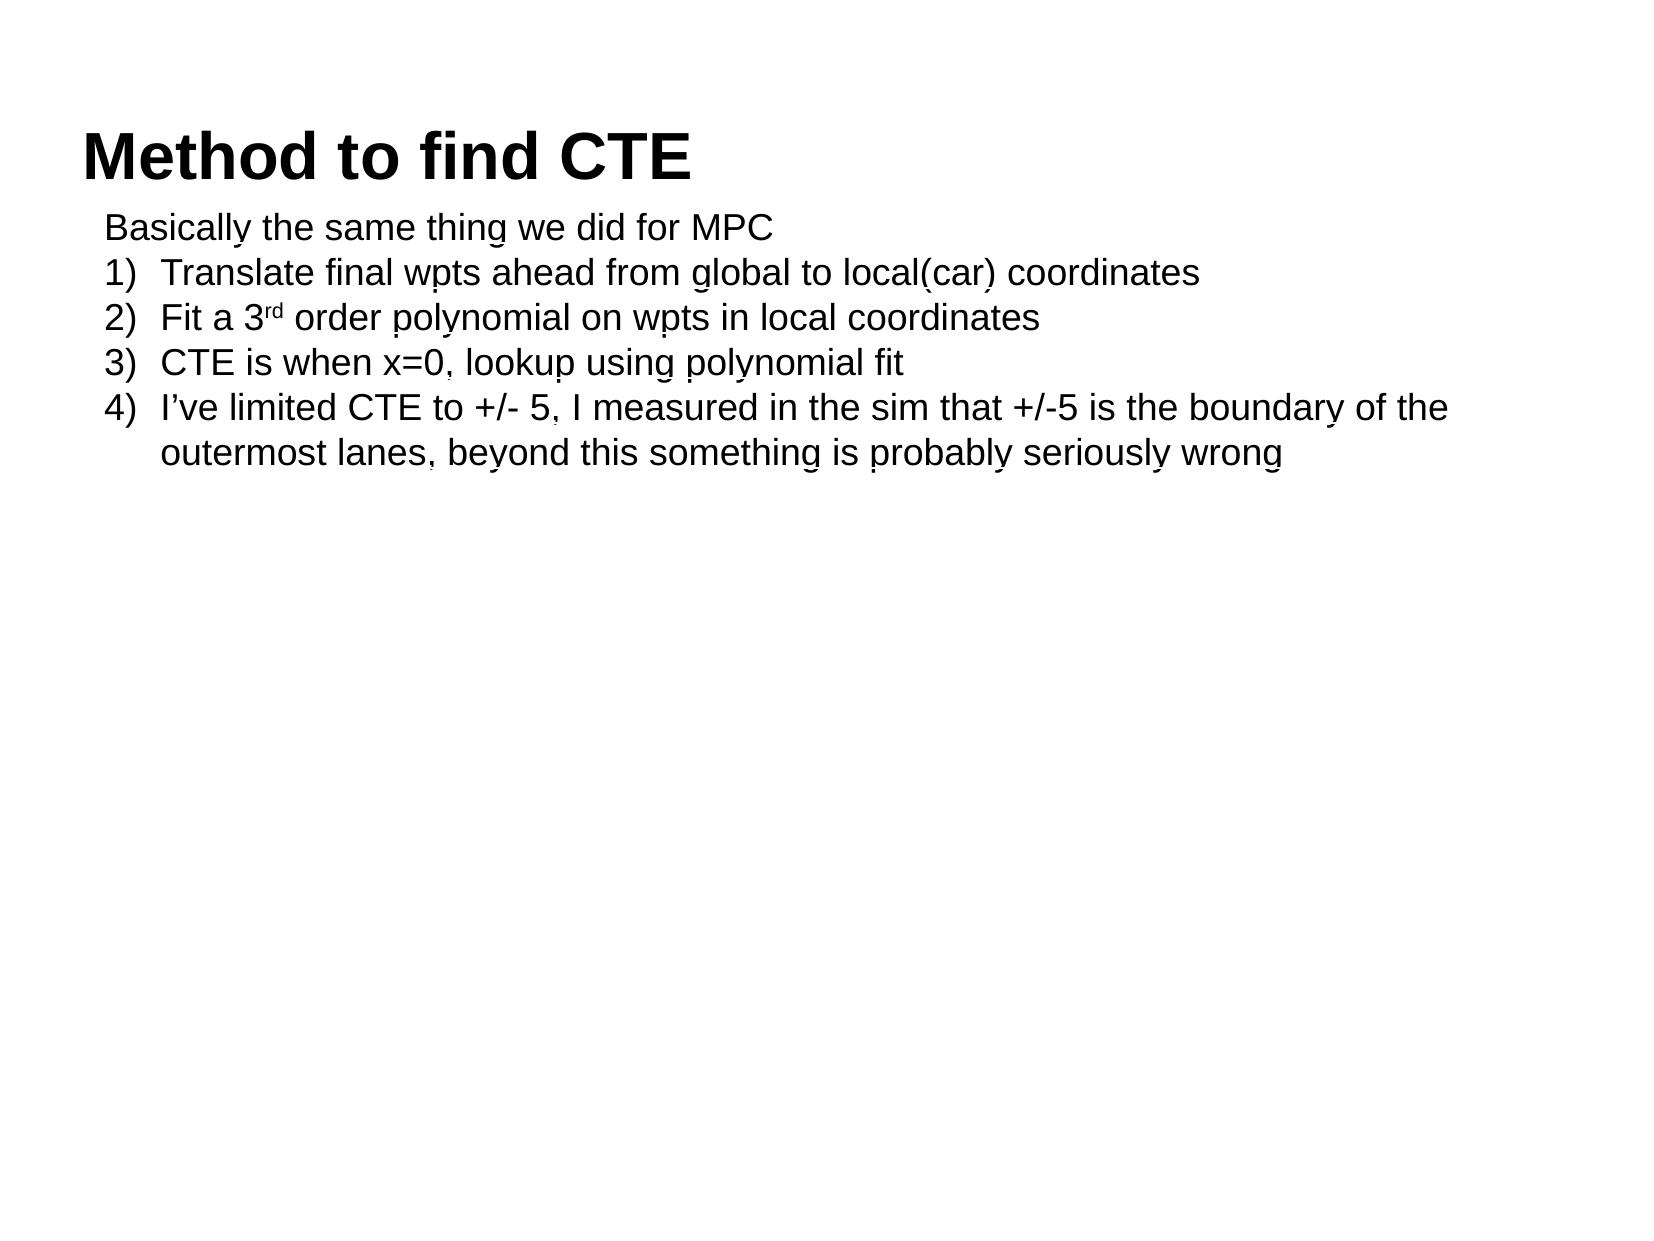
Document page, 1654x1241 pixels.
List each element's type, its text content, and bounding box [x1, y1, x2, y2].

text_box Basically the same thing we did for MPC Translate final wpts ahead from global to local(car) coordinates Fit a 3rd order polynomial on wpts in local coordinates CTE is when x=0, lookup using polynomial fit I’ve limited CTE to +/- 5, I measured in the sim that +/-5 is the boundary of the outermost lanes, beyond this something is probably seriously wrong [89, 195, 1627, 321]
title Method to find CTE [82, 49, 1571, 257]
